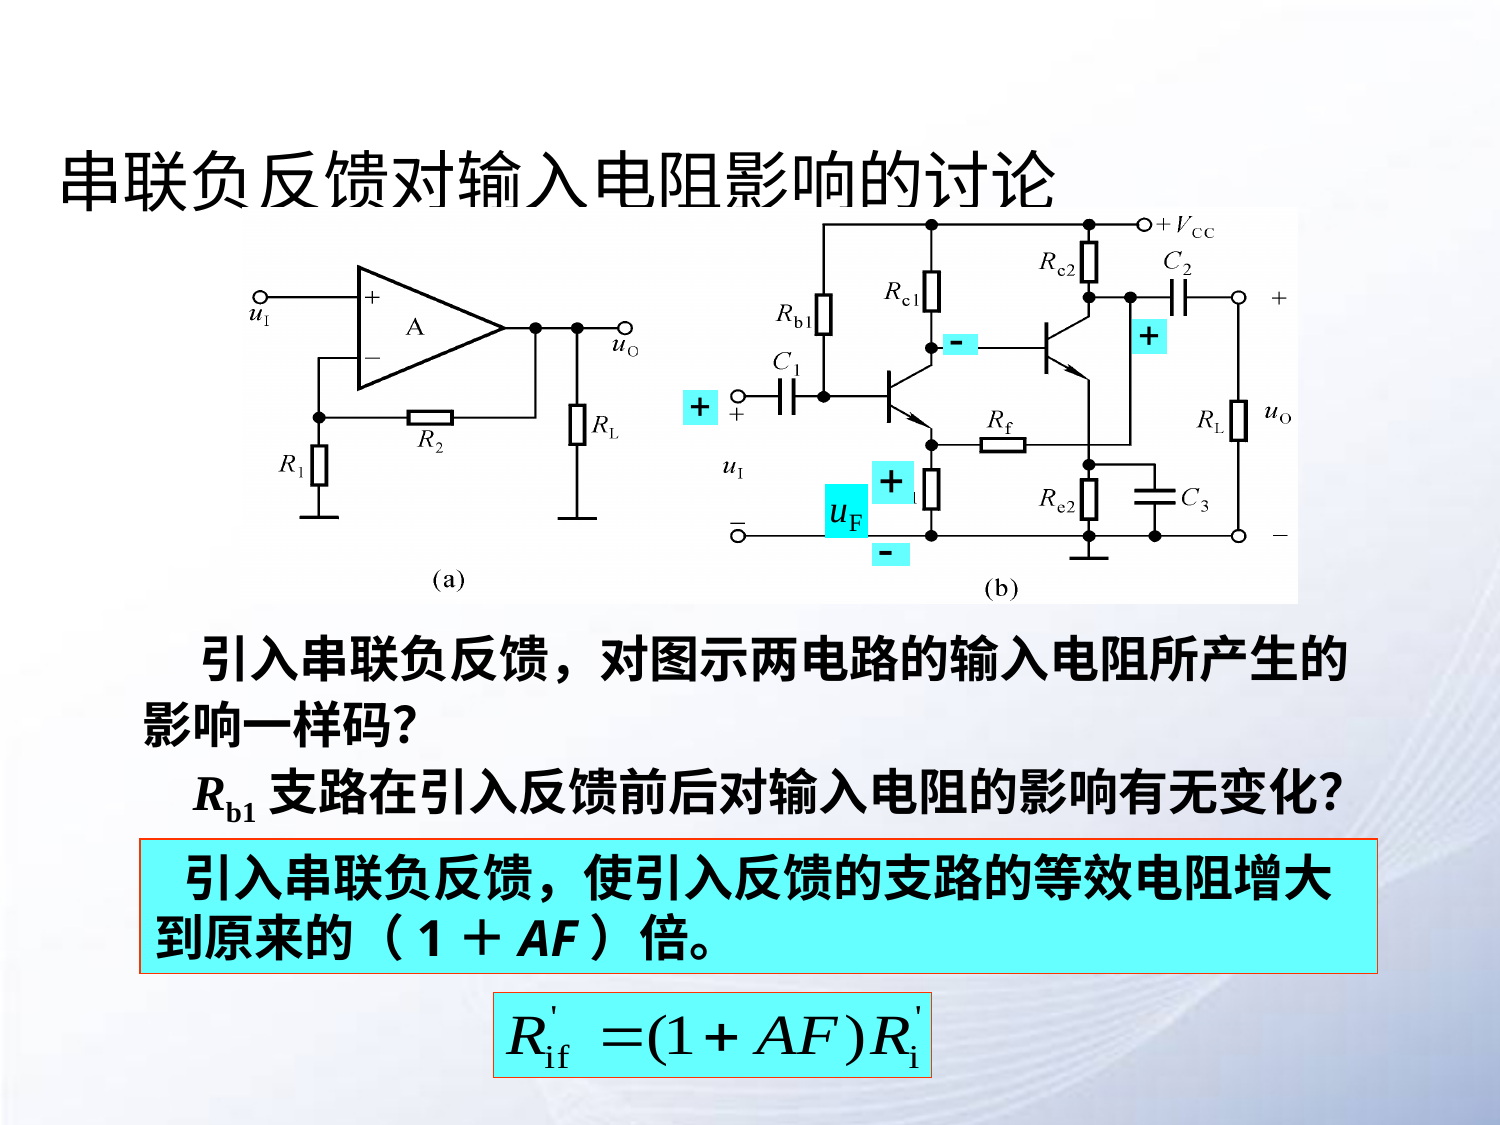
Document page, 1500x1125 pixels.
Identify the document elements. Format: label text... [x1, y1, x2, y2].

picture [0, 0, 1500, 1125]
text_box 引入串联负反馈，对图示两电路的输入电阻所产生的影响一样码？ Rb1支路在引入反馈前后对输入电阻的影响有无变化？ [127, 614, 1391, 837]
title 串联负反馈对输入电阻影响的讨论 [40, 125, 1317, 219]
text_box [824, 460, 915, 567]
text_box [493, 992, 932, 1078]
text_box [241, 207, 1298, 605]
text_box 引入串联负反馈，使引入反馈的支路的等效电阻增大到原来的（1＋AF）倍。 [139, 838, 1378, 974]
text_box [682, 318, 1168, 426]
